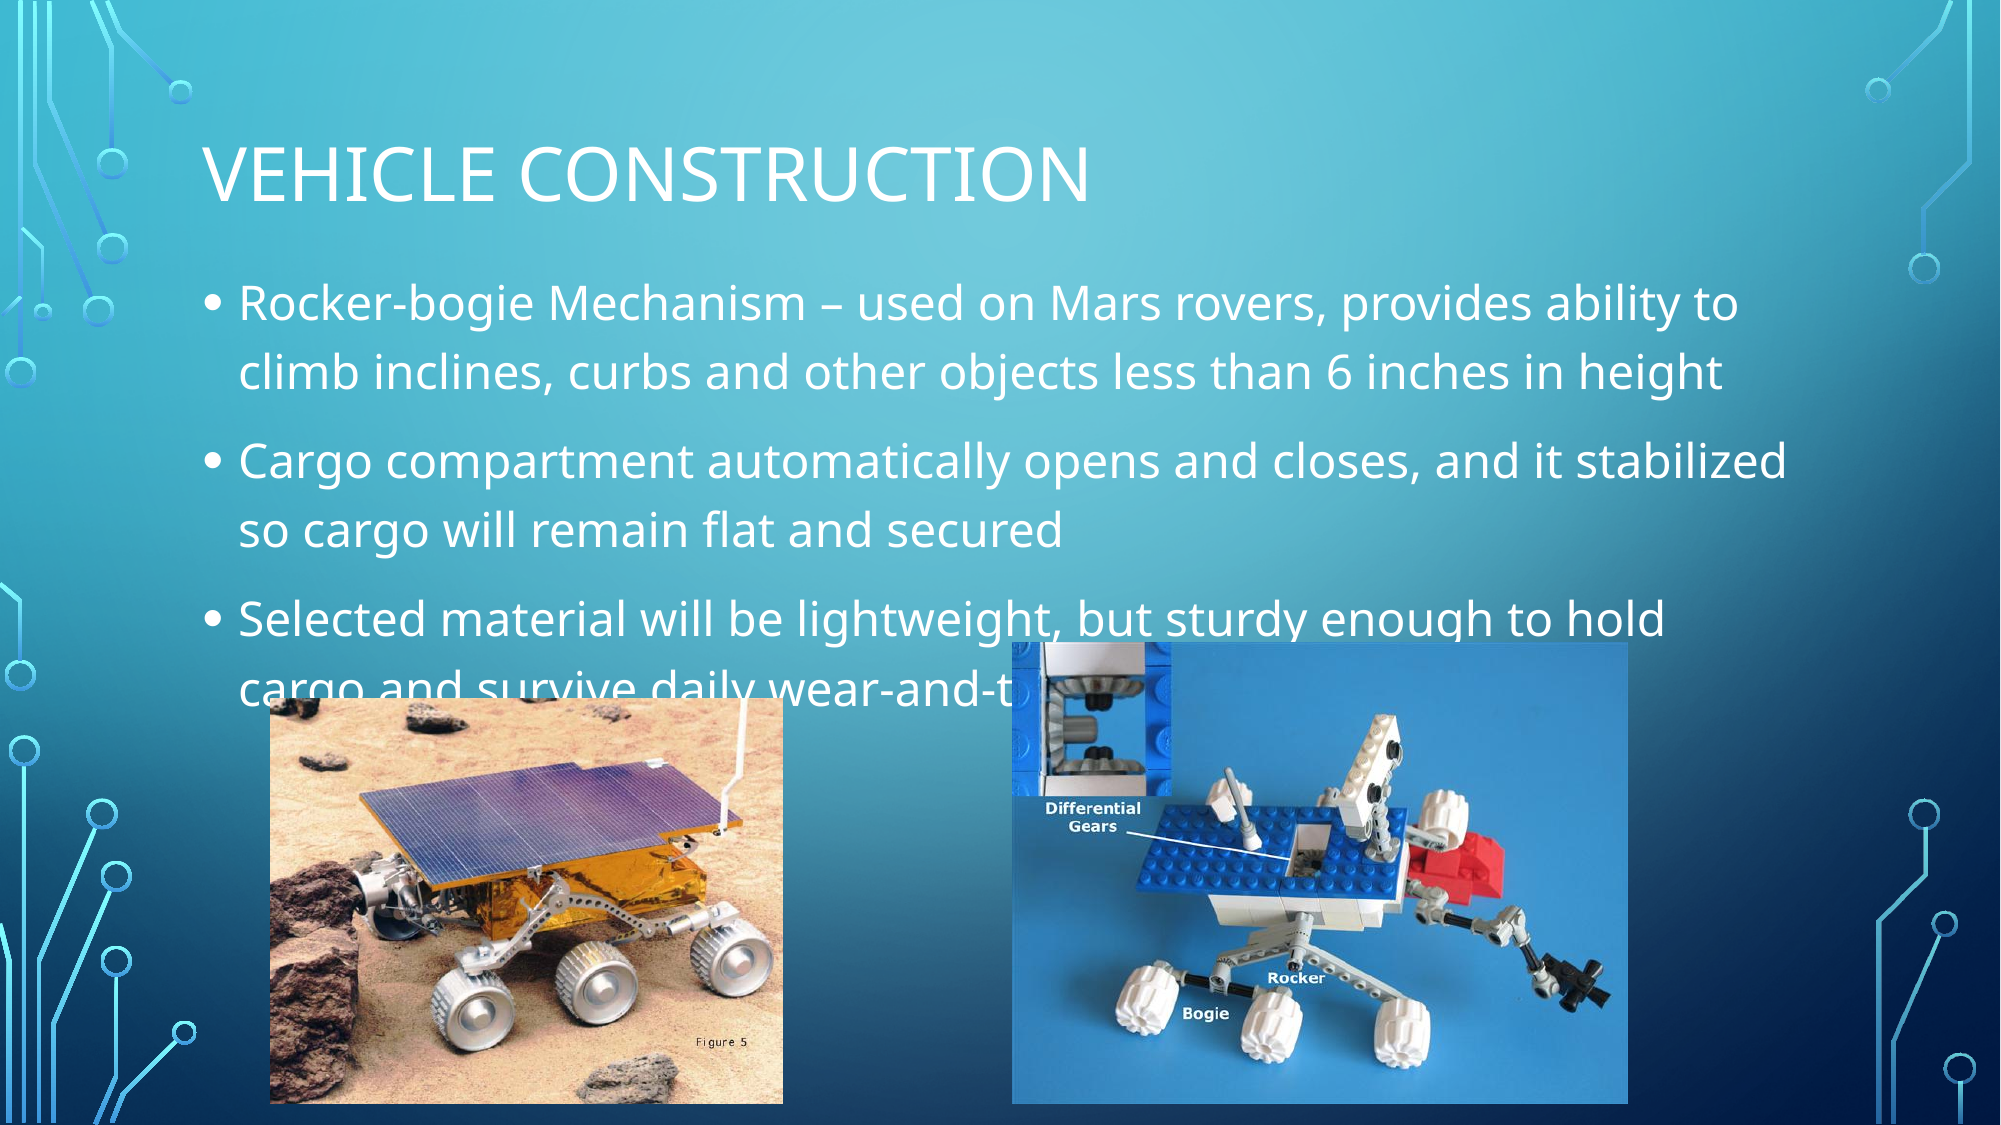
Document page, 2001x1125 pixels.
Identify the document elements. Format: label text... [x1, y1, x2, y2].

picture [1011, 642, 1628, 1104]
list Rocker-bogie Mechanism – used on Mars rovers, provides ability to climb inclines, curbs and other objects less than 6 inches in height Cargo compartment automatically opens and closes, and it stabilized so cargo will remain flat and secured Selected material will be lightweight, but sturdy enough to hold cargo and survive daily wear-and-tear [187, 253, 1813, 729]
picture [270, 697, 783, 1104]
title Vehicle Construction [187, 101, 1813, 253]
